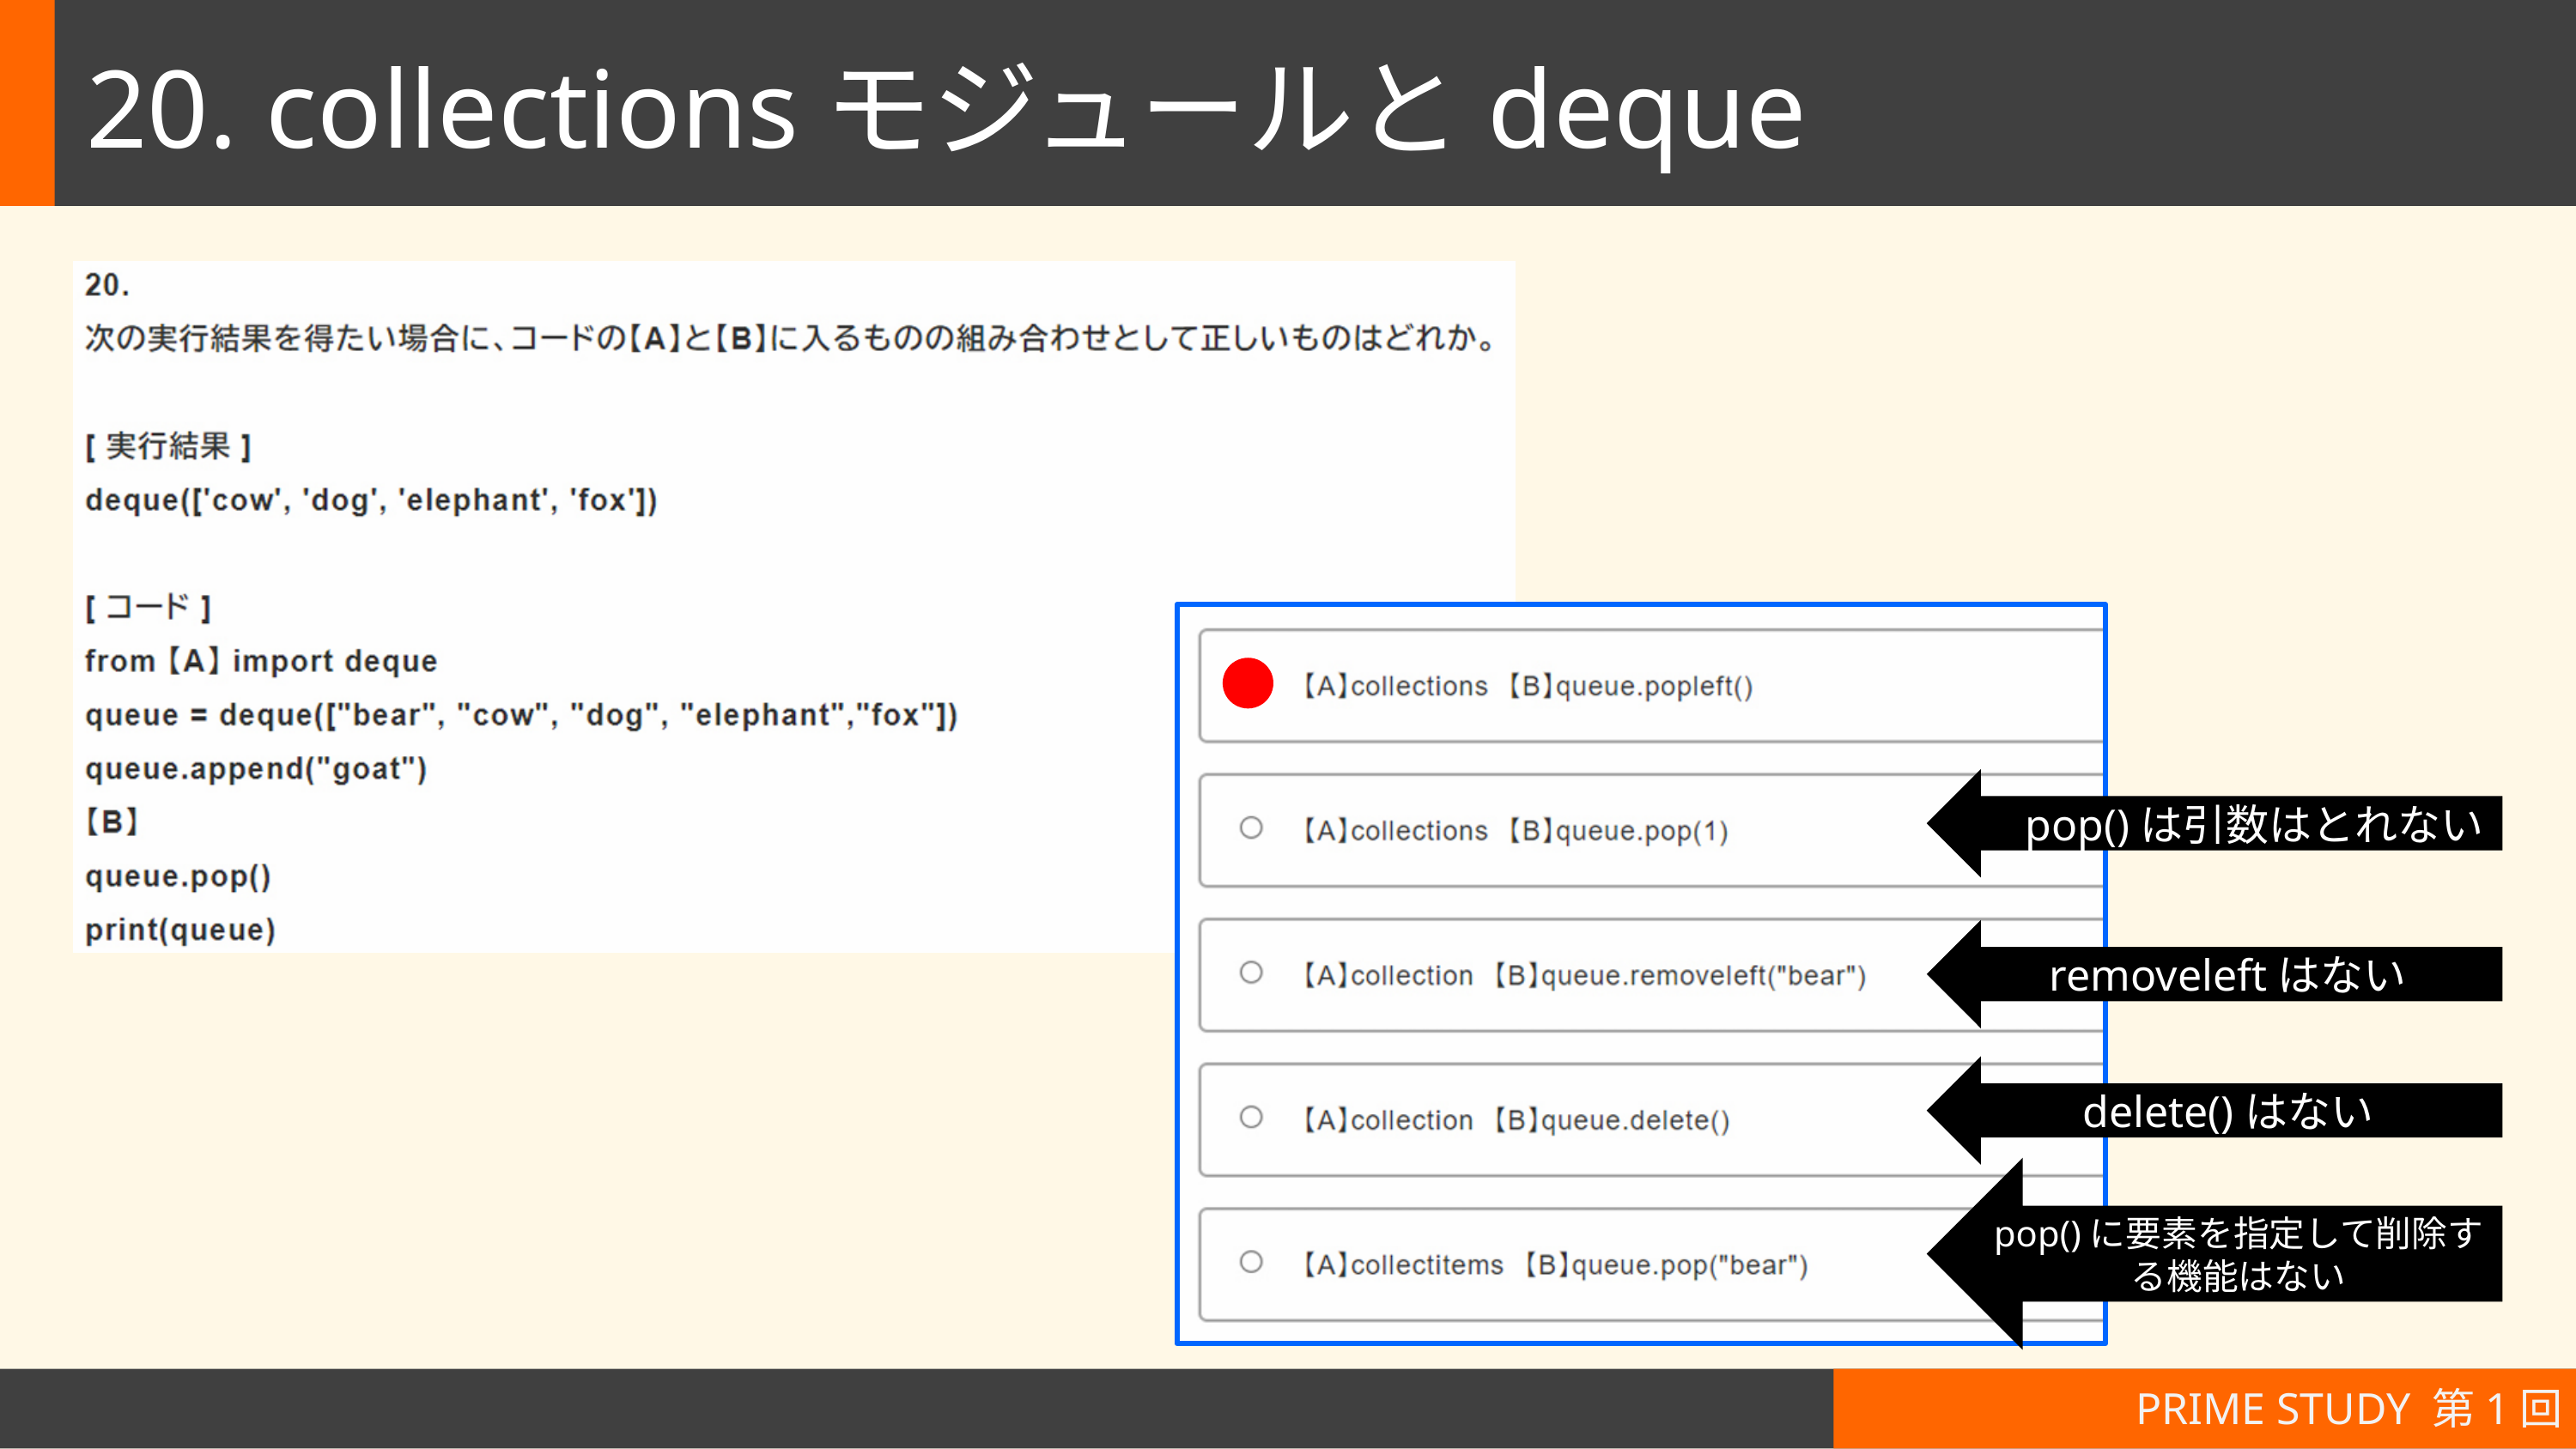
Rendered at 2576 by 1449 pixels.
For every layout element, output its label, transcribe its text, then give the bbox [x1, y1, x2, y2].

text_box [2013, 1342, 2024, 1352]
footer PRIME STUDY 第1回 [1706, 1368, 2576, 1446]
text_box delete()はない [2103, 1082, 2504, 1139]
text_box removeleftはない [2103, 946, 2504, 1003]
picture [73, 261, 2103, 1342]
text_box pop()は引数はとれない [2103, 795, 2504, 852]
text_box pop()に要素を指定して削除する機能はない [2103, 1204, 2504, 1303]
title 20. collectionsモジュールとdeque [73, 49, 2560, 158]
